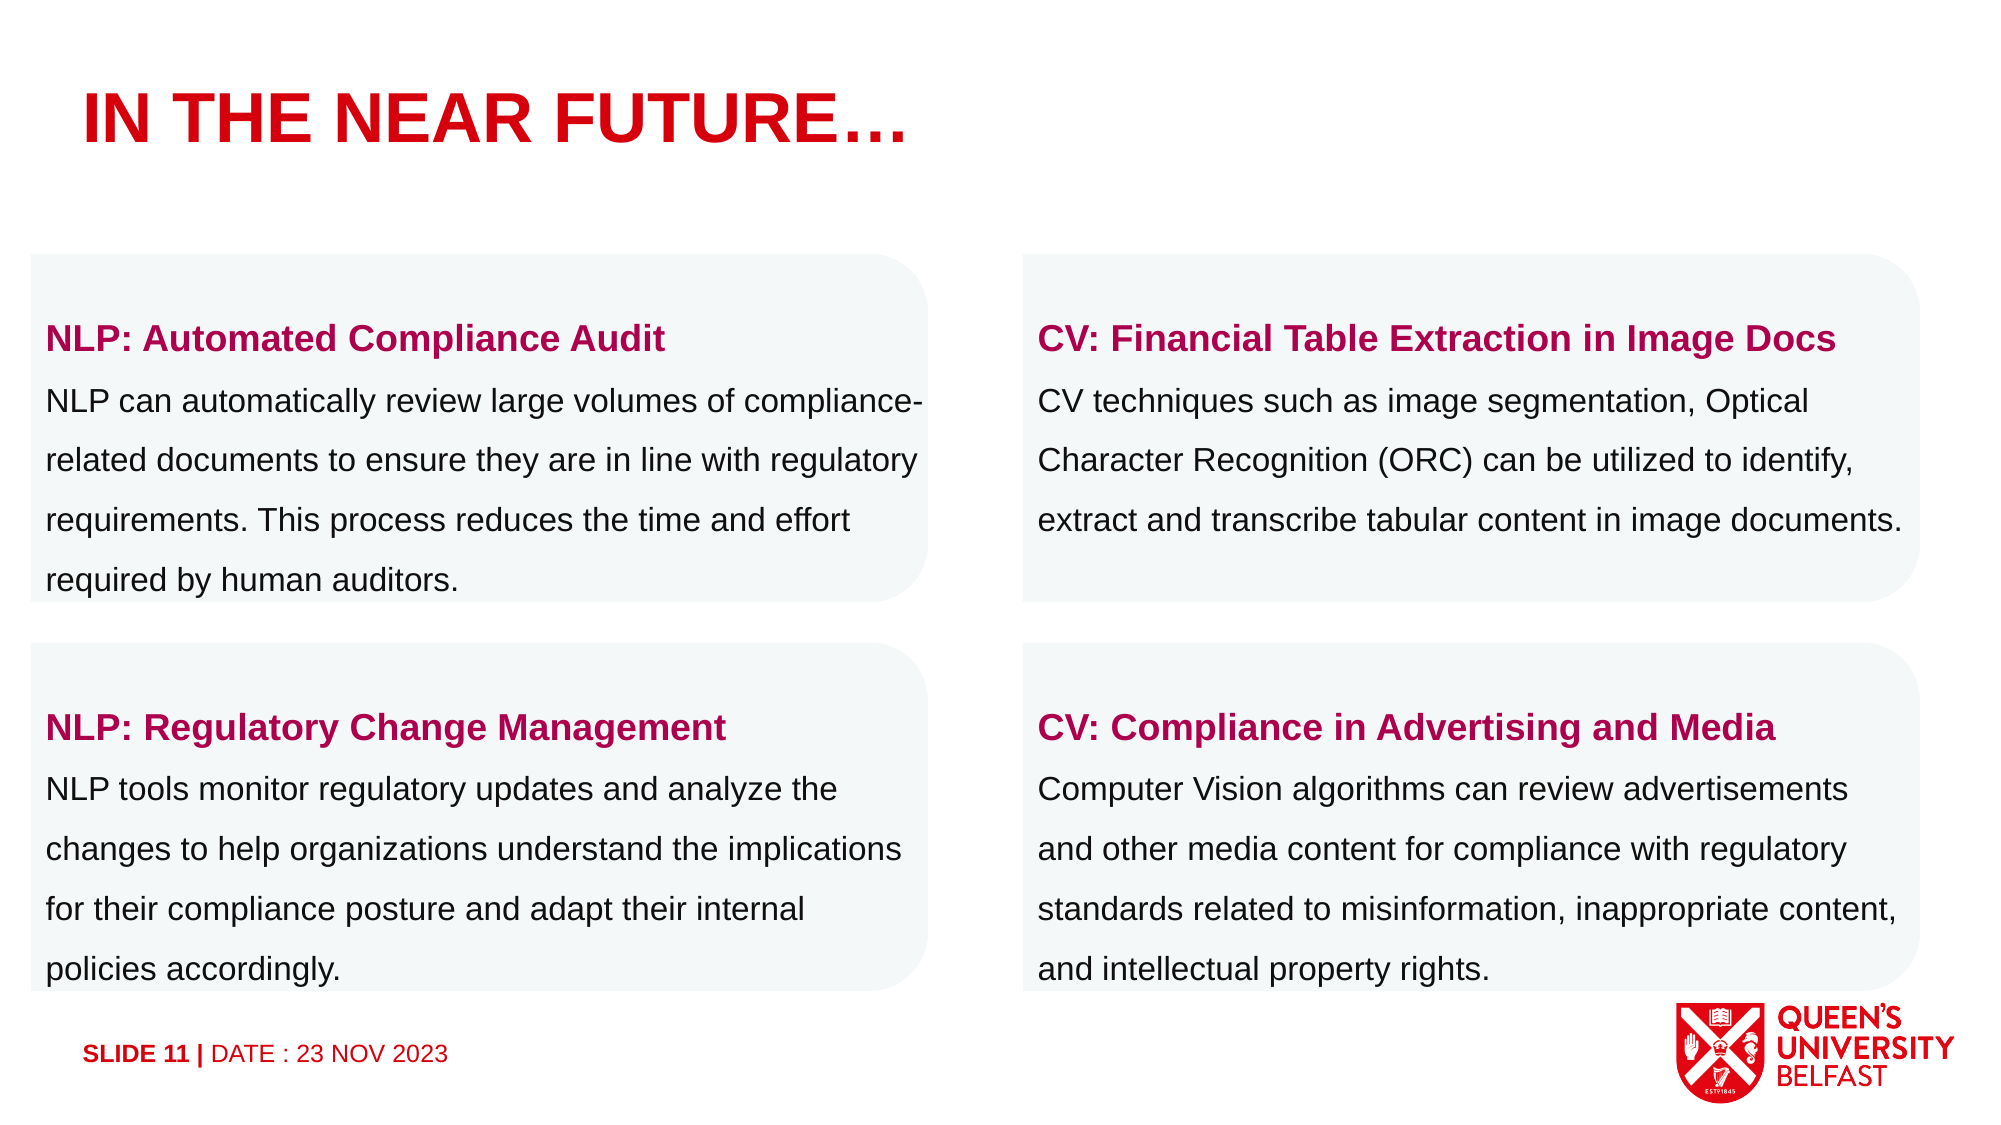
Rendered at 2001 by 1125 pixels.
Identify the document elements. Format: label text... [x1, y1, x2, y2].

text_box Slide 11 | DATE : 23 Nov 2023 [67, 1030, 928, 1076]
picture [1676, 1001, 1963, 1105]
text_box in the near future… [67, 64, 2000, 165]
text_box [30, 253, 977, 603]
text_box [1022, 253, 1920, 603]
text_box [1022, 642, 1920, 992]
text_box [30, 642, 928, 991]
text_box [1633, 971, 2000, 1124]
